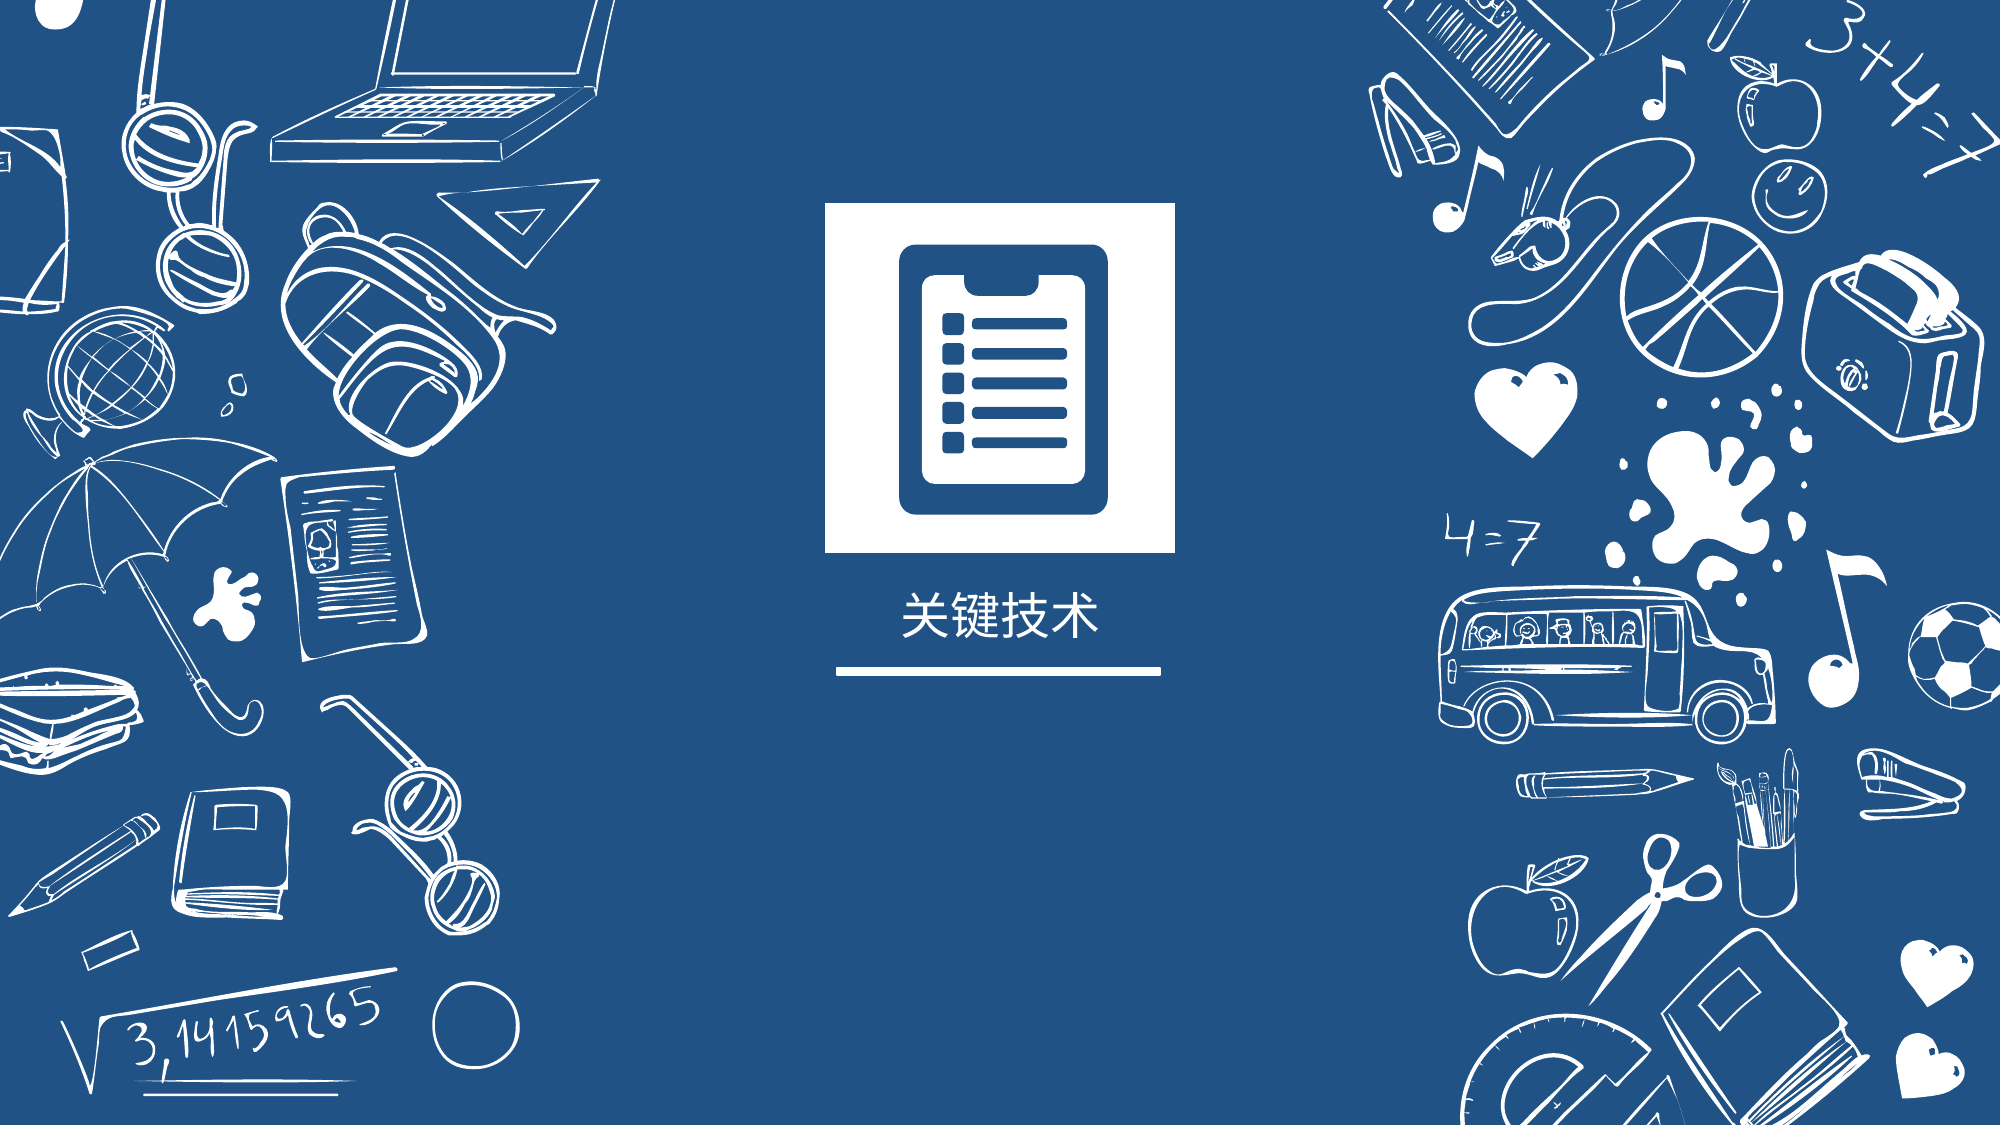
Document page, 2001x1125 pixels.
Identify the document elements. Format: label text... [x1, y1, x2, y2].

text_box [348, 516, 388, 521]
text_box [403, 780, 425, 812]
text_box [1668, 1013, 1737, 1114]
text_box [303, 485, 386, 494]
text_box [1461, 608, 1646, 651]
text_box [280, 202, 557, 457]
text_box [436, 178, 601, 269]
text_box [1765, 189, 1808, 219]
text_box [1921, 126, 1945, 141]
text_box [300, 1003, 325, 1039]
text_box [1794, 399, 1803, 411]
text_box [1460, 1013, 1652, 1125]
text_box [128, 109, 208, 187]
text_box [1840, 359, 1851, 366]
text_box [1477, 692, 1529, 745]
text_box [1468, 855, 1589, 979]
text_box [1751, 159, 1828, 234]
text_box [1516, 768, 1695, 799]
text_box [1646, 1112, 1661, 1125]
text_box [1604, 541, 1626, 569]
text_box [350, 534, 388, 538]
text_box [1642, 54, 1686, 121]
text_box [1801, 249, 1985, 443]
text_box [319, 694, 500, 936]
text_box [390, 773, 456, 836]
text_box [171, 786, 291, 921]
text_box [1404, 0, 1415, 13]
text_box [162, 230, 242, 307]
text_box [220, 402, 234, 417]
text_box [301, 509, 341, 516]
text_box [1434, 9, 1460, 38]
text_box [1463, 680, 1555, 721]
text_box [595, 0, 616, 95]
text_box [1776, 165, 1793, 183]
text_box [272, 88, 376, 139]
text_box [1707, 0, 1751, 53]
text_box [1716, 748, 1799, 918]
text_box [1482, 29, 1535, 87]
text_box [1507, 520, 1541, 566]
text_box [347, 528, 387, 533]
text_box [1928, 350, 1961, 432]
text_box [1891, 52, 1940, 127]
text_box [1456, 29, 1484, 60]
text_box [898, 244, 1108, 515]
text_box [1447, 22, 1473, 51]
text_box [350, 559, 391, 565]
text_box [1746, 87, 1760, 101]
text_box 关键技术 [885, 577, 1115, 652]
text_box [1453, 26, 1476, 54]
text_box [1488, 33, 1538, 90]
text_box [1478, 25, 1526, 82]
text_box [1470, 16, 1518, 72]
text_box [375, 0, 397, 90]
text_box [1857, 748, 1966, 821]
text_box [0, 437, 278, 737]
text_box [193, 567, 261, 642]
text_box [316, 571, 392, 579]
text_box [1923, 112, 2000, 179]
text_box [576, 0, 598, 75]
text_box [430, 865, 495, 932]
text_box [271, 159, 501, 163]
text_box [1798, 176, 1814, 196]
text_box [494, 208, 545, 236]
text_box [1484, 699, 1522, 737]
text_box [1900, 939, 1974, 1008]
text_box [357, 618, 396, 624]
text_box [1696, 555, 1738, 590]
text_box [176, 1019, 189, 1058]
text_box [179, 795, 196, 884]
text_box [345, 105, 357, 111]
text_box [1560, 833, 1723, 1007]
text_box [1508, 76, 1534, 105]
text_box [1622, 1074, 1677, 1125]
text_box [34, 0, 84, 30]
text_box [275, 139, 500, 143]
text_box [1789, 426, 1813, 454]
text_box [228, 373, 247, 397]
text_box [381, 120, 448, 137]
text_box [1500, 1053, 1584, 1125]
text_box [1619, 216, 1784, 378]
text_box [1711, 397, 1720, 409]
text_box [23, 306, 176, 460]
text_box [318, 602, 396, 611]
text_box [1740, 398, 1762, 430]
text_box [319, 582, 396, 591]
text_box [357, 93, 380, 105]
text_box [1702, 699, 1739, 737]
text_box [318, 577, 397, 584]
text_box [121, 0, 258, 315]
text_box [1656, 398, 1668, 409]
text_box [1599, 0, 1682, 56]
text_box [1549, 896, 1566, 912]
text_box [1632, 575, 1641, 586]
text_box [81, 930, 140, 972]
text_box [1444, 513, 1475, 557]
text_box [466, 186, 533, 193]
text_box [1553, 1102, 1561, 1109]
text_box [334, 111, 346, 118]
text_box [244, 1010, 268, 1052]
text_box [1521, 186, 1529, 218]
text_box [143, 1093, 339, 1097]
text_box [127, 1022, 156, 1066]
text_box [1895, 1033, 1965, 1099]
text_box [1859, 40, 1893, 81]
text_box [1494, 250, 1514, 263]
text_box [822, 200, 1178, 556]
text_box [0, 151, 11, 173]
text_box [1697, 966, 1762, 1032]
text_box [1447, 659, 1457, 684]
text_box [326, 992, 347, 1028]
text_box [1861, 383, 1868, 390]
text_box [530, 93, 556, 107]
text_box [1772, 559, 1783, 573]
text_box [1383, 0, 1393, 9]
text_box [836, 667, 1160, 676]
text_box [1934, 112, 1949, 128]
text_box [1474, 362, 1578, 459]
text_box [1472, 21, 1522, 79]
text_box [194, 1017, 215, 1057]
text_box [303, 518, 339, 574]
text_box [1494, 37, 1543, 93]
text_box [1908, 601, 2000, 711]
text_box [317, 499, 352, 504]
text_box [348, 553, 392, 559]
text_box [213, 803, 258, 831]
text_box [1647, 431, 1776, 564]
text_box [347, 523, 387, 528]
text_box [1660, 927, 1871, 1125]
text_box [1619, 458, 1628, 470]
text_box [1432, 145, 1505, 233]
text_box [269, 137, 273, 163]
text_box [500, 143, 504, 160]
text_box [1438, 585, 1776, 745]
text_box [60, 967, 398, 1095]
text_box [317, 596, 397, 604]
text_box [432, 981, 520, 1070]
text_box [1438, 12, 1464, 41]
text_box [1787, 511, 1806, 542]
text_box [1368, 72, 1461, 178]
text_box [1808, 549, 1887, 708]
text_box [1461, 33, 1488, 63]
text_box [1629, 499, 1651, 522]
text_box [1686, 679, 1753, 713]
text_box [1485, 532, 1502, 537]
text_box [7, 813, 161, 917]
text_box [317, 589, 399, 599]
text_box [1442, 17, 1465, 45]
text_box [1895, 340, 1912, 434]
text_box [1745, 103, 1755, 127]
text_box [0, 667, 144, 775]
text_box [318, 610, 398, 619]
text_box [379, 93, 555, 97]
text_box [148, 123, 190, 144]
text_box [280, 465, 428, 663]
text_box [501, 95, 597, 162]
text_box [351, 542, 390, 546]
text_box [164, 1079, 357, 1083]
text_box [1730, 55, 1822, 154]
text_box [275, 1006, 299, 1039]
text_box [1500, 42, 1551, 100]
text_box [1464, 0, 1517, 29]
text_box [1556, 917, 1568, 946]
text_box [1485, 542, 1506, 546]
text_box [0, 126, 70, 316]
text_box [1882, 757, 1886, 775]
text_box [351, 548, 388, 552]
text_box [1840, 364, 1862, 392]
text_box [391, 0, 409, 72]
text_box [226, 1015, 239, 1050]
text_box [1387, 0, 1595, 139]
text_box [1429, 135, 1446, 142]
text_box [1771, 383, 1782, 397]
text_box [1805, 0, 1866, 53]
text_box [379, 85, 583, 89]
text_box [1426, 2, 1442, 22]
text_box [1468, 137, 1695, 347]
text_box [161, 1058, 170, 1084]
text_box [1801, 480, 1808, 489]
text_box [1855, 359, 1865, 369]
text_box [1735, 592, 1747, 607]
text_box [1643, 605, 1685, 713]
text_box [1894, 763, 1898, 778]
text_box [1529, 167, 1554, 216]
text_box [384, 376, 448, 435]
text_box [1526, 164, 1541, 209]
text_box [1460, 664, 1633, 674]
text_box [508, 108, 530, 117]
text_box [348, 986, 380, 1026]
